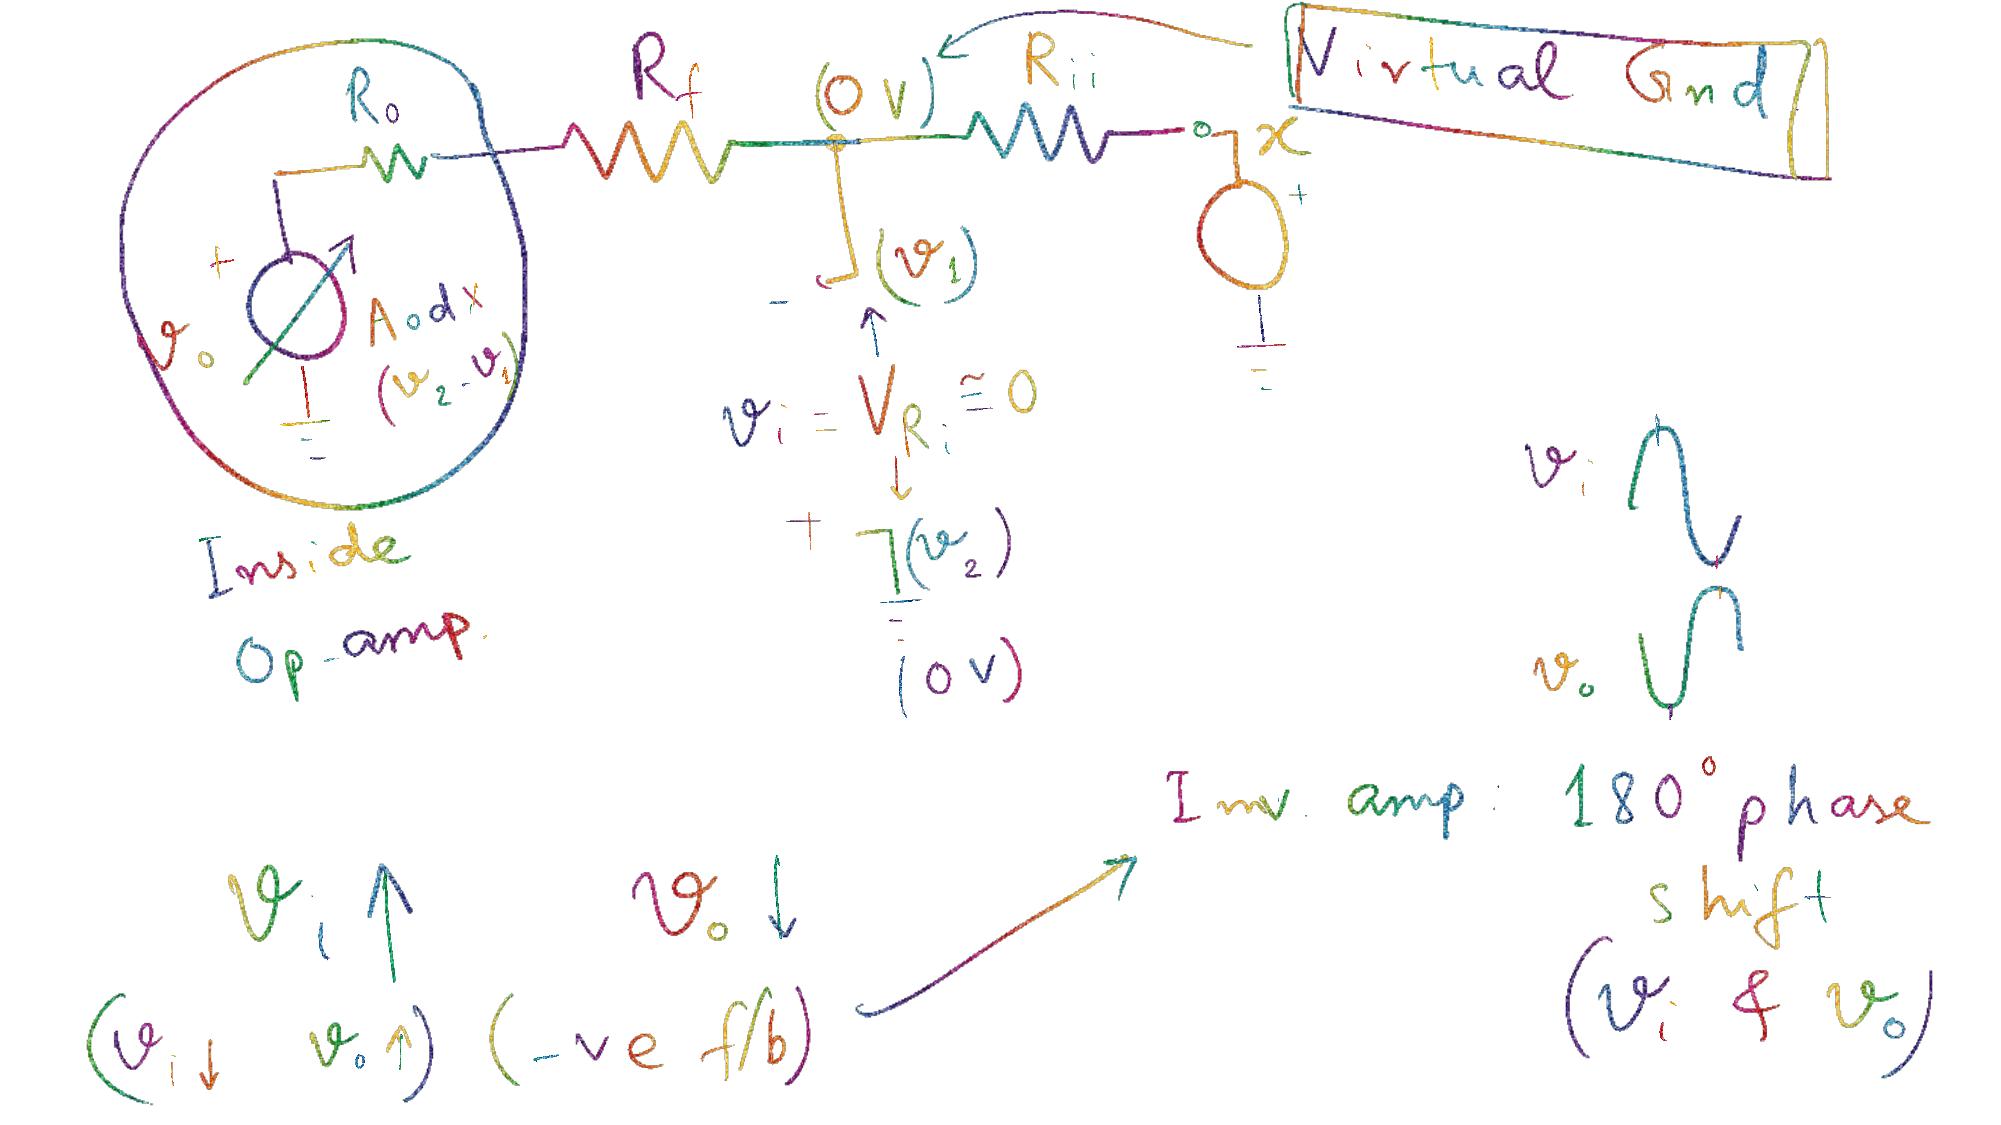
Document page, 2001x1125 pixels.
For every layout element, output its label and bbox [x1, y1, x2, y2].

picture [779, 982, 814, 1091]
text_box [224, 862, 334, 962]
picture [1162, 766, 1206, 828]
picture [1875, 965, 1939, 1084]
text_box [1562, 754, 1938, 1082]
text_box [84, 990, 223, 1109]
text_box [1163, 768, 1307, 827]
picture [364, 860, 418, 923]
picture [1344, 779, 1468, 844]
text_box [1345, 780, 1499, 842]
picture [315, 919, 335, 964]
text_box [629, 851, 800, 942]
picture [850, 850, 1133, 1022]
picture [486, 989, 525, 1093]
picture [223, 861, 308, 946]
text_box [365, 861, 416, 986]
text_box [488, 983, 812, 1091]
text_box [115, 0, 1836, 724]
picture [83, 988, 160, 1111]
text_box [308, 1001, 436, 1107]
picture [398, 1000, 437, 1108]
text_box [851, 851, 1141, 1020]
